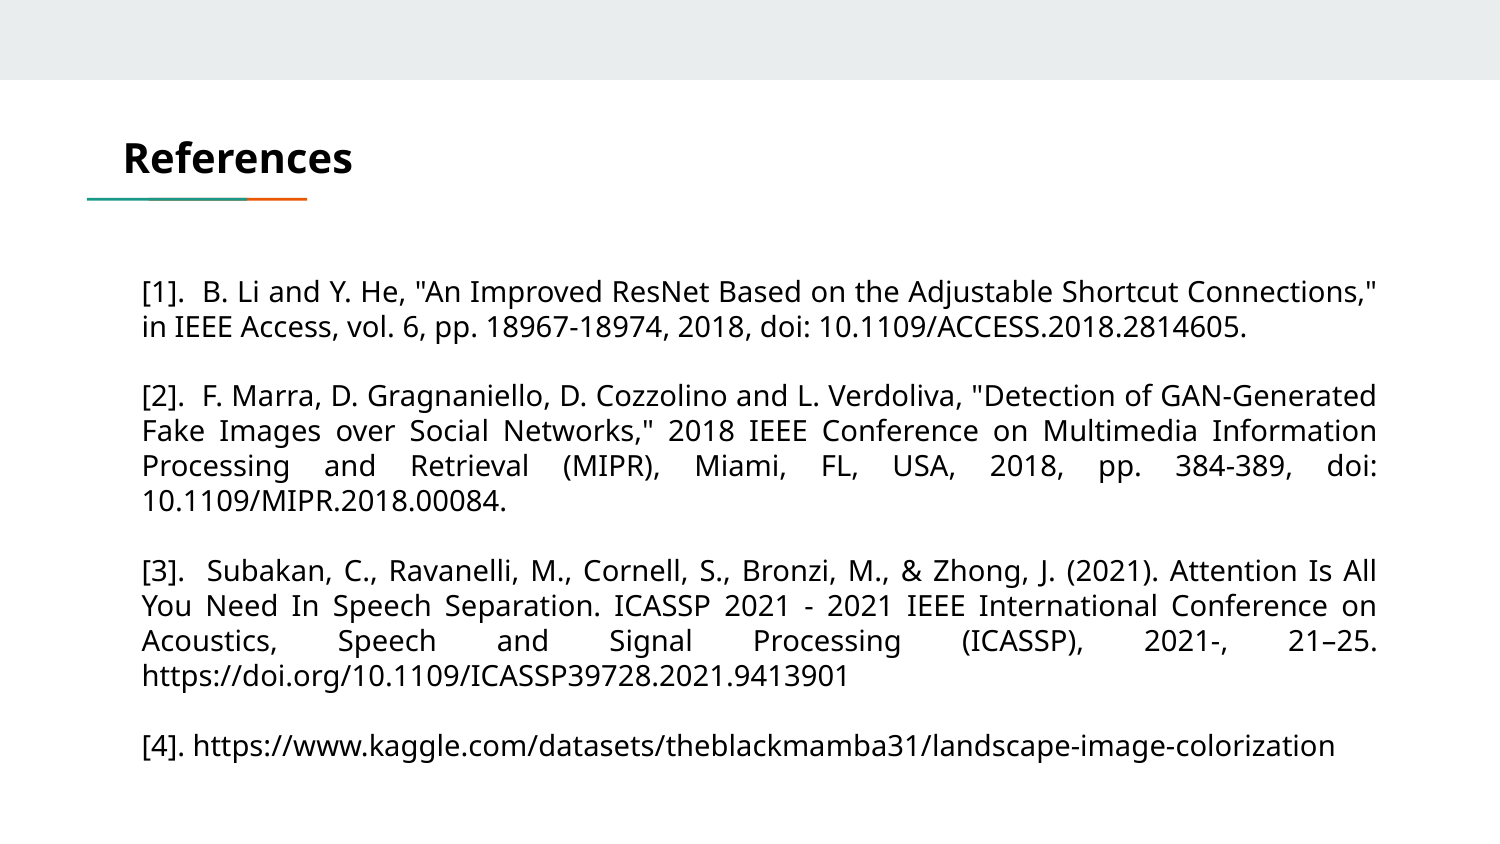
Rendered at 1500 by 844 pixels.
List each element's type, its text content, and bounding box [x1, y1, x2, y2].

text_box [1]. B. Li and Y. He, "An Improved ResNet Based on the Adjustable Shortcut Connections," in IEEE Access, vol. 6, pp. 18967-18974, 2018, doi: 10.1109/ACCESS.2018.2814605. [2]. F. Marra, D. Gragnaniello, D. Cozzolino and L. Verdoliva, "Detection of GAN-Generated Fake Images over Social Networks," 2018 IEEE Conference on Multimedia Information Processing and Retrieval (MIPR), Miami, FL, USA, 2018, pp. 384-389, doi: 10.1109/MIPR.2018.00084. [3]. Subakan, C., Ravanelli, M., Cornell, S., Bronzi, M., & Zhong, J. (2021). Attention Is All You Need In Speech Separation. ICASSP 2021 - 2021 IEEE International Conference on Acoustics, Speech and Signal Processing (ICASSP), 2021-, 21–25. https://doi.org/10.1109/ICASSP39728.2021.9413901 [4]. https://www.kaggle.com/datasets/theblackmamba31/landscape-image-colorization [126, 222, 1394, 813]
text_box References [107, 116, 975, 197]
